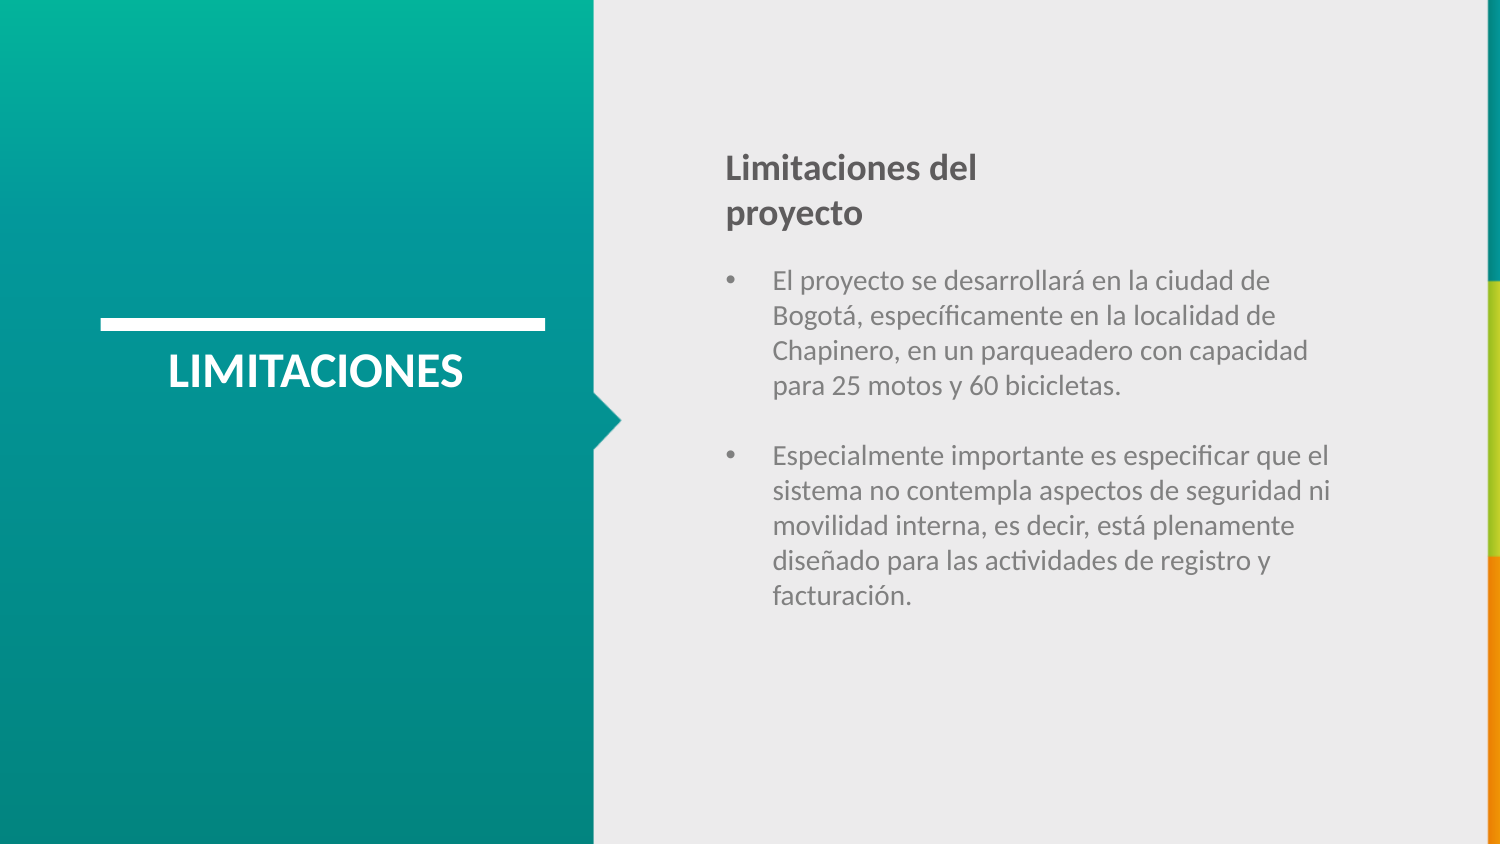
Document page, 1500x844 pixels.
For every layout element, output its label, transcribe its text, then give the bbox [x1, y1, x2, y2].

text_box LIMITACIONES [87, 330, 545, 405]
text_box Limitaciones del proyecto [710, 135, 1136, 241]
picture [0, 0, 1500, 844]
text_box El proyecto se desarrollará en la ciudad de Bogotá, específicamente en la localidad de Chapinero, en un parqueadero con capacidad para 25 motos y 60 bicicletas. Especialmente importante es especificar que el sistema no contempla aspectos de seguridad ni movilidad interna, es decir, está plenamente diseñado para las actividades de registro y facturación. [710, 254, 1349, 619]
